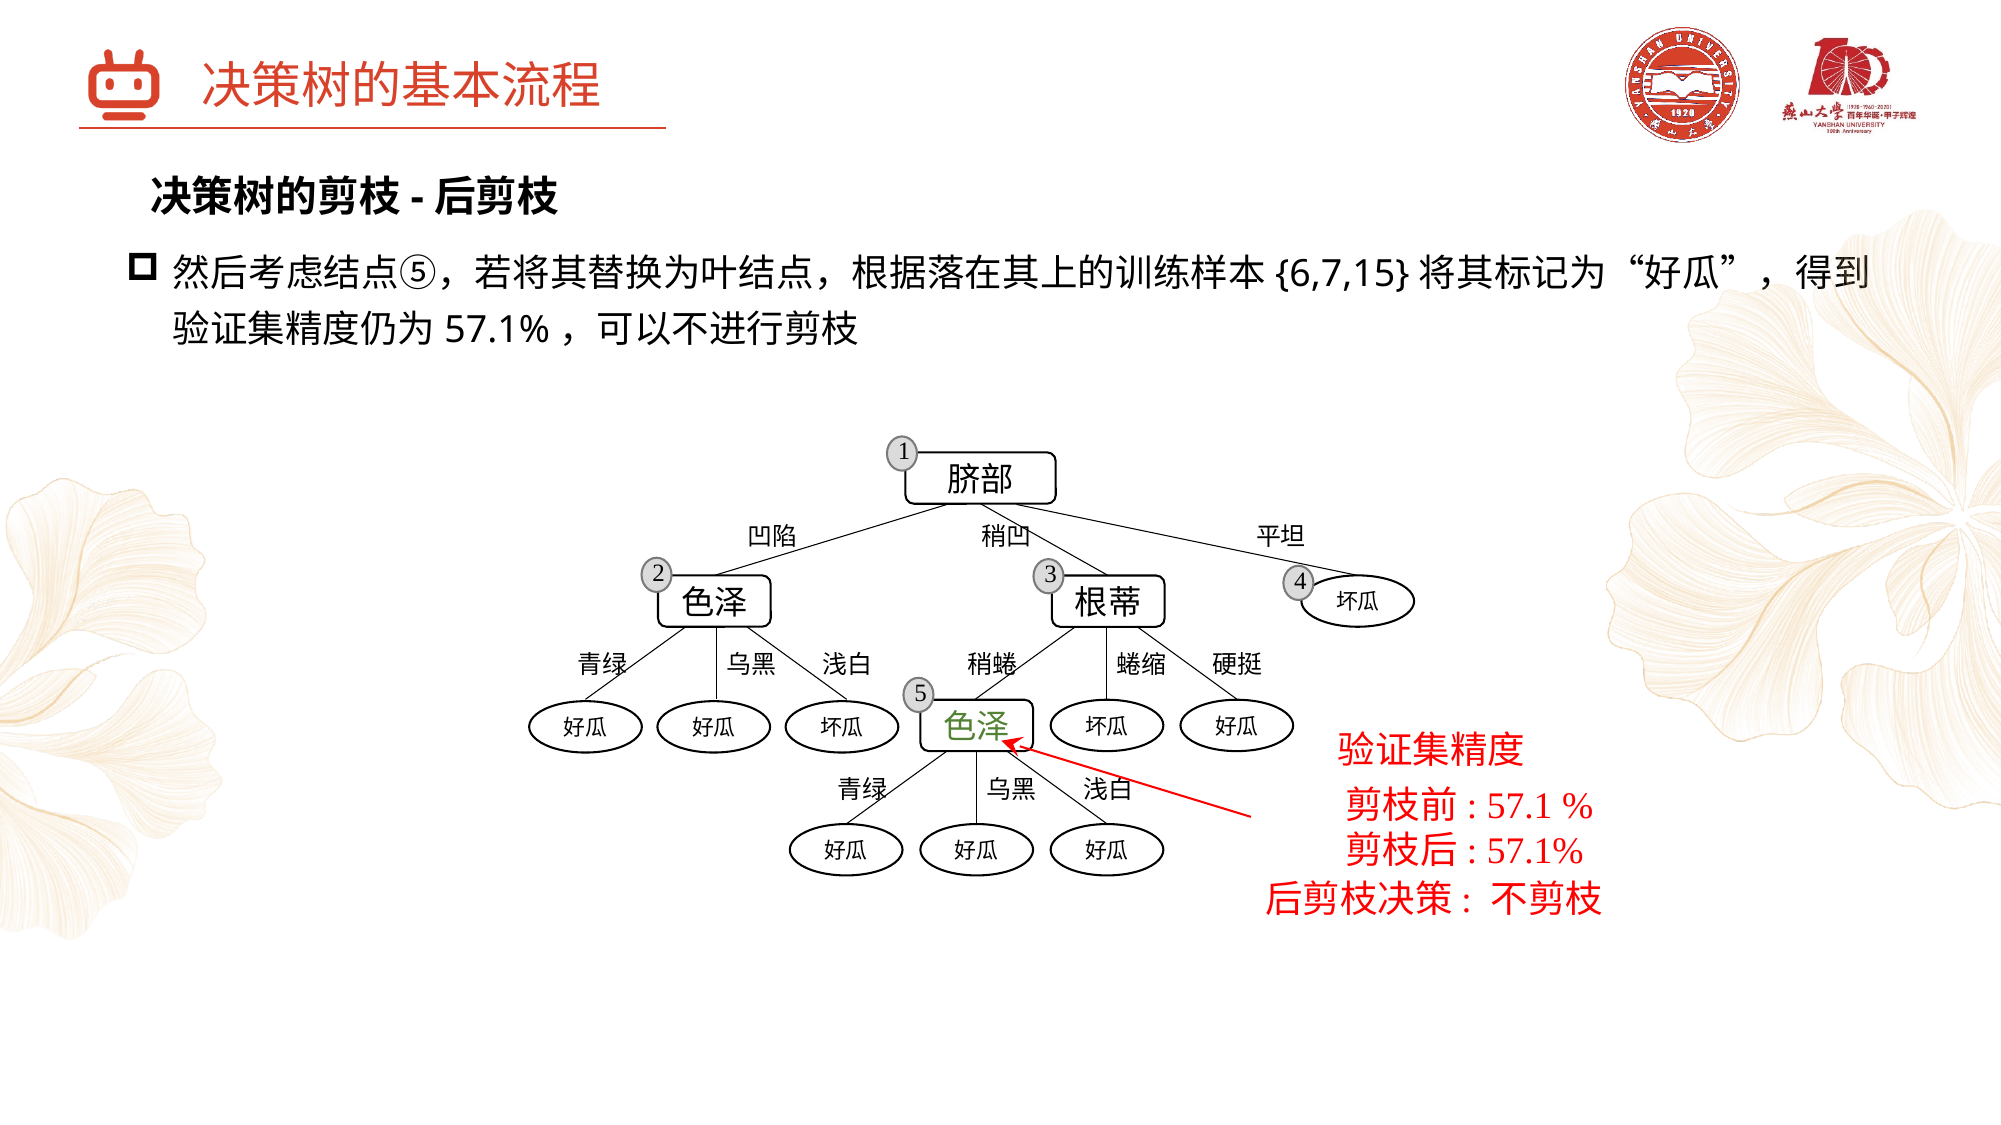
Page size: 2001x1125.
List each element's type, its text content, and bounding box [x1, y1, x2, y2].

text_box 剪枝前: 57.1 % 剪枝后: 57.1% [1415, 773, 1609, 867]
picture [1529, 188, 2001, 855]
picture [78, 39, 169, 127]
text_box 然后考虑结点⑤，若将其替换为叶结点，根据落在其上的训练样本{6,7,15}将其标记为“好瓜”，得到验证集精度仍为57.1%，可以不进行剪枝 [111, 230, 1529, 358]
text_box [1001, 740, 1251, 817]
text_box 决策树的基本流程 [187, 46, 617, 121]
picture [0, 330, 390, 1012]
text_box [1624, 22, 1939, 147]
text_box 验证集精度 [1415, 718, 1529, 773]
text_box 后剪枝决策: 不剪枝 [1250, 867, 1618, 928]
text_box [529, 436, 1415, 876]
text_box 决策树的剪枝-后剪枝 [135, 161, 619, 227]
